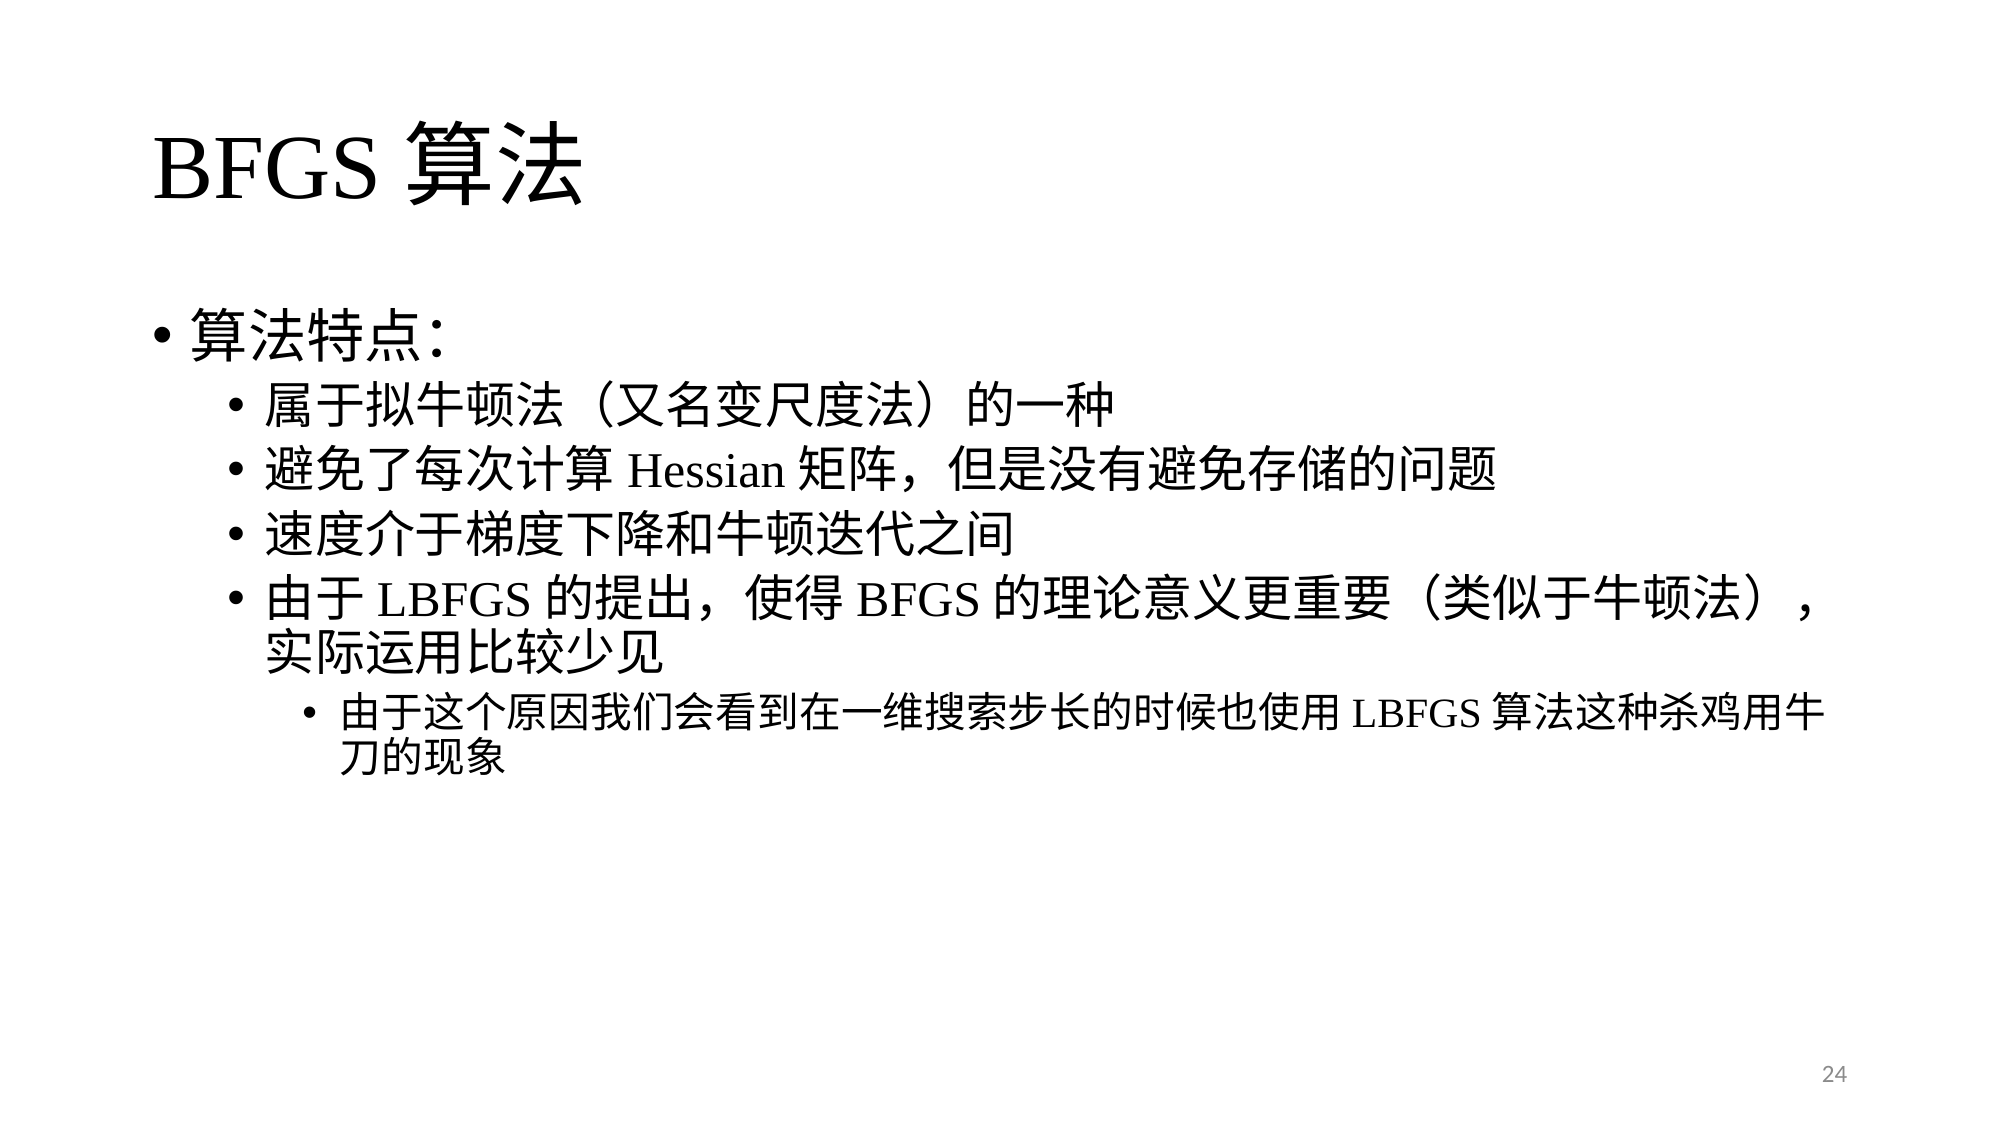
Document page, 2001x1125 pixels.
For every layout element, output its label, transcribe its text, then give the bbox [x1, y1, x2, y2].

title BFGS算法 [137, 59, 1863, 278]
list 算法特点： 属于拟牛顿法（又名变尺度法）的一种 避免了每次计算Hessian矩阵，但是没有避免存储的问题 速度介于梯度下降和牛顿迭代之间 由于LBFGS的提出，使得BFGS的理论意义更重要（类似于牛顿法），实际运用比较少见 由于这个原因我们会看到在一维搜索步长的时候也使用LBFGS算法这种杀鸡用牛刀的现象 [137, 299, 1863, 1014]
slide_number 24 [1412, 1042, 1863, 1103]
